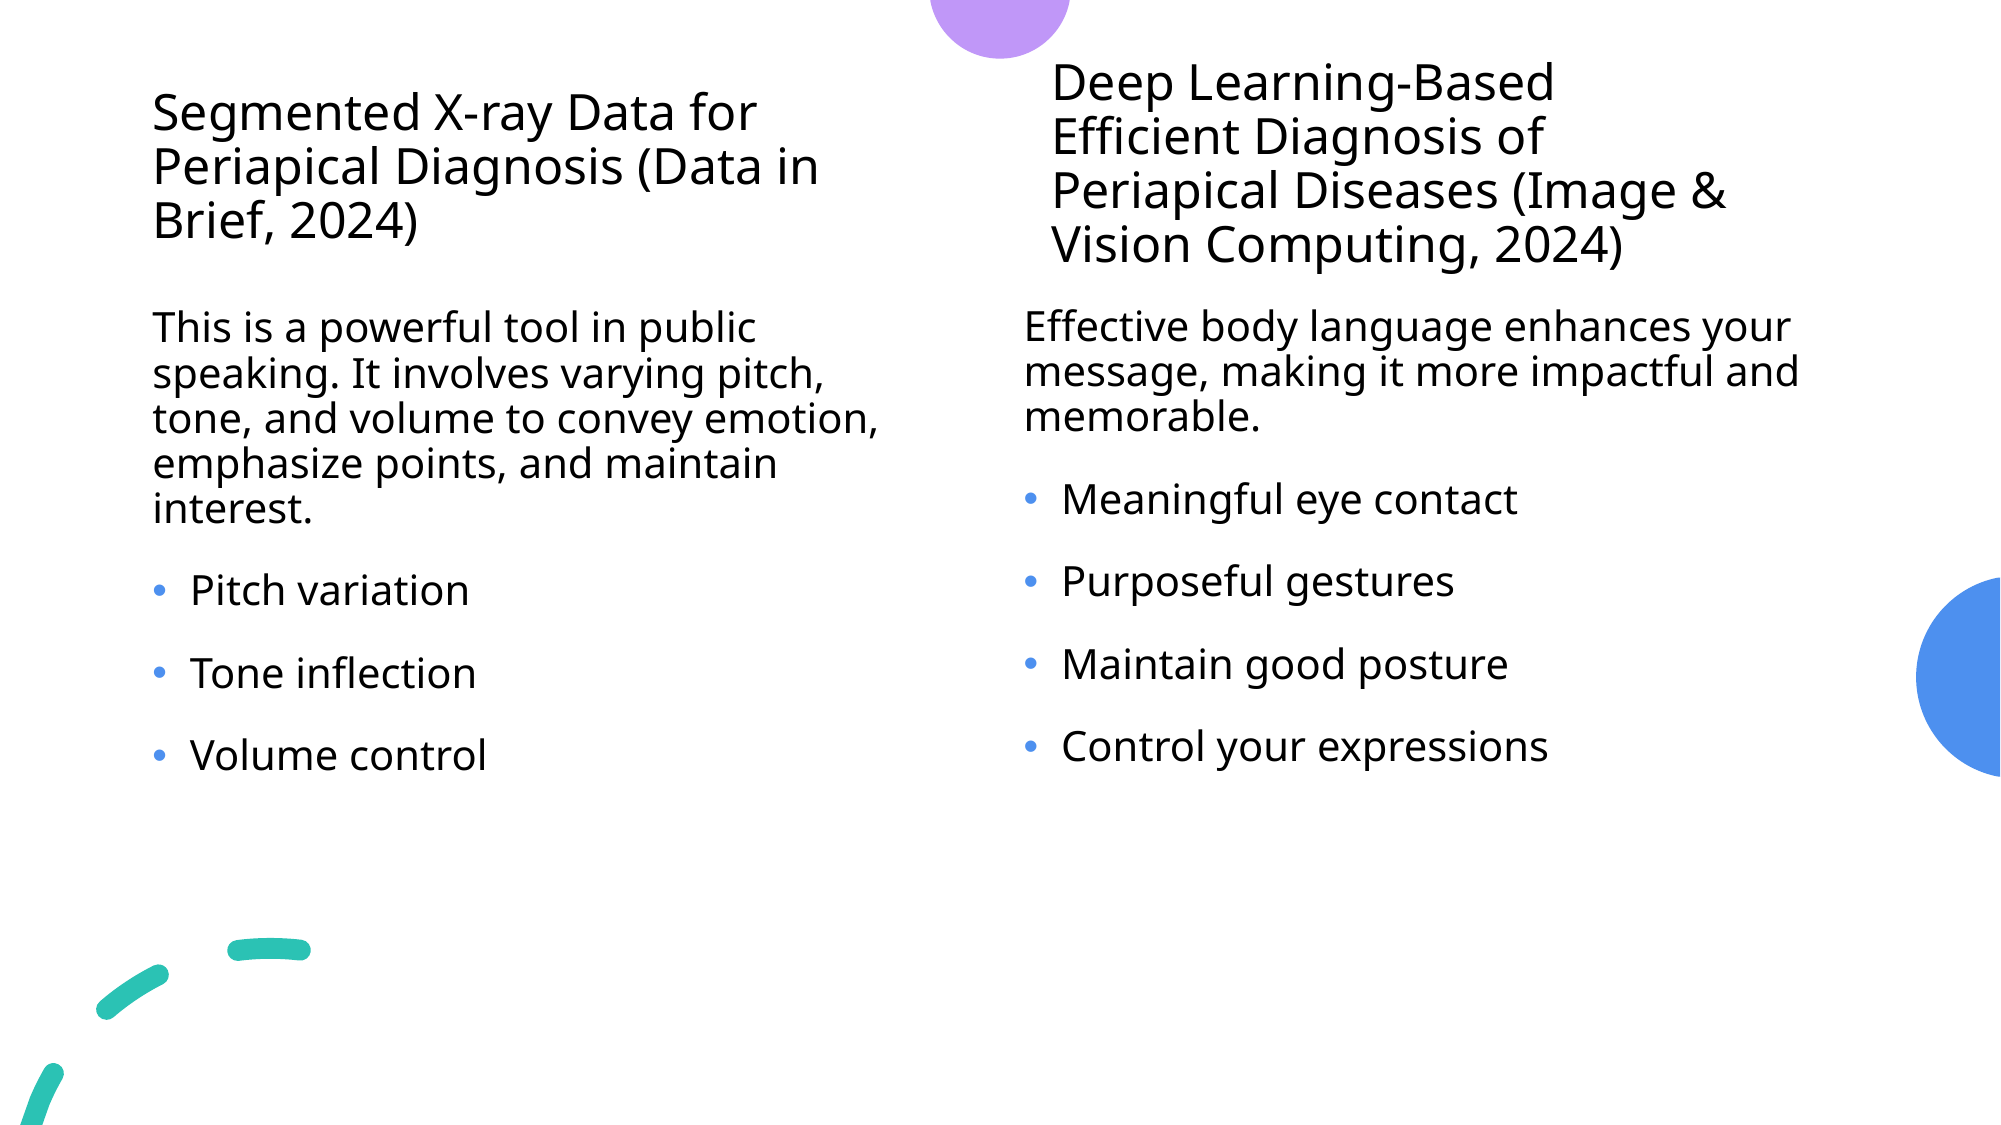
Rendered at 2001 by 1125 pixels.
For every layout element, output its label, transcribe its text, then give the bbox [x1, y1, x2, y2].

title Segmented X‑ray Data for Periapical Diagnosis (Data in Brief, 2024) [137, 59, 871, 278]
text_box Deep Learning-Based Efficient Diagnosis of Periapical Diseases (Image & Vision Computing, 2024) [1036, 56, 1770, 274]
list Effective body language enhances your message, making it more impactful and memorable. Meaningful eye contact Purposeful gestures Maintain good posture Control your expressions [1008, 298, 1864, 1003]
list This is a powerful tool in public speaking. It involves varying pitch, tone, and volume to convey emotion, emphasize points, and maintain interest. Pitch variation Tone inflection Volume control [137, 299, 944, 1005]
